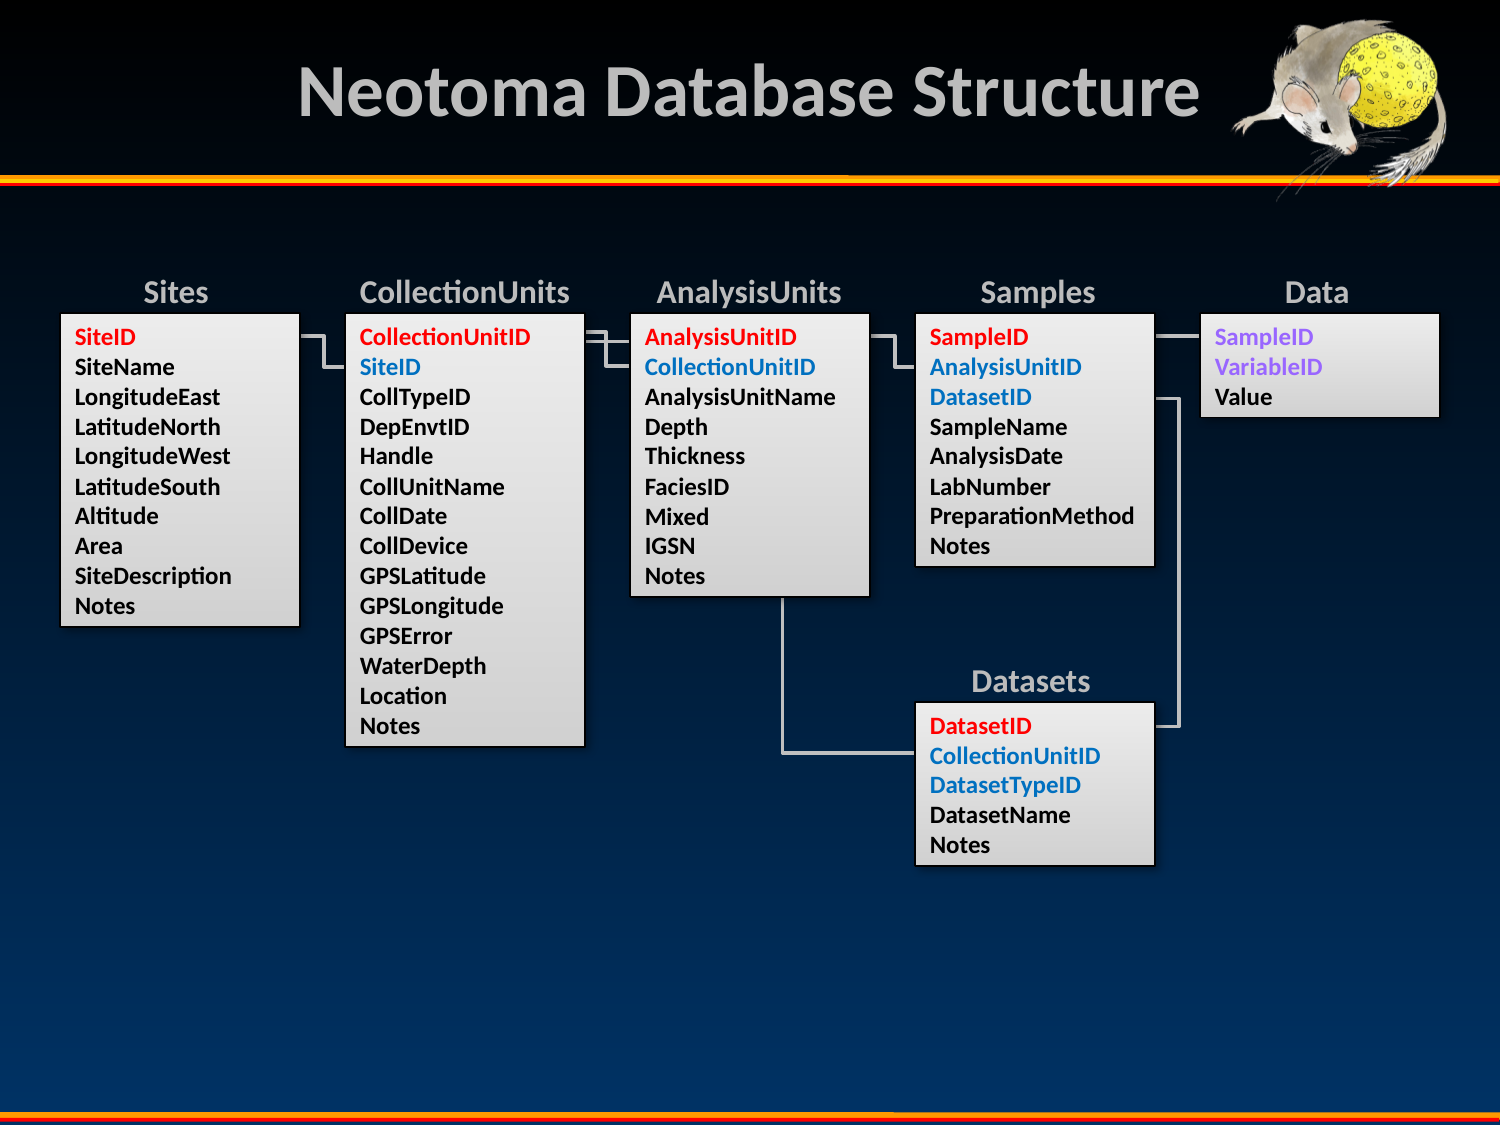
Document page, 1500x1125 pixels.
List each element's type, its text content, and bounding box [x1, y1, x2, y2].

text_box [866, 335, 924, 368]
text_box AnalysisUnitID CollectionUnitID AnalysisUnitName Depth Thickness FaciesID Mixed IGSN Notes [629, 312, 871, 340]
text_box SiteID SiteName LongitudeEast LatitudeNorth LongitudeWest LatitudeSouth Altitude Area SiteDescription Notes [59, 312, 301, 628]
text_box Neotoma Database Structure [282, 34, 1194, 139]
text_box SampleID AnalysisUnitID DatasetID SampleName AnalysisDate LabNumber PreparationMethod Notes [914, 312, 1156, 568]
text_box SampleID VariableID Value [1199, 312, 1441, 418]
text_box [1151, 398, 1180, 727]
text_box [295, 335, 353, 368]
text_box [574, 331, 637, 366]
text_box CollectionUnitID SiteID CollTypeID DepEnvtID Handle CollUnitName CollDate CollDevice GPSLatitude GPSLongitude GPSError WaterDepth Location Notes [344, 318, 586, 748]
text_box Samples [965, 263, 1111, 318]
text_box AnalysisUnits [641, 263, 857, 311]
text_box CollectionUnits [344, 263, 586, 318]
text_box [914, 651, 1156, 869]
picture [1199, 0, 1500, 224]
text_box Data [1270, 263, 1365, 318]
text_box Sites [128, 263, 224, 318]
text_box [559, 341, 1006, 753]
